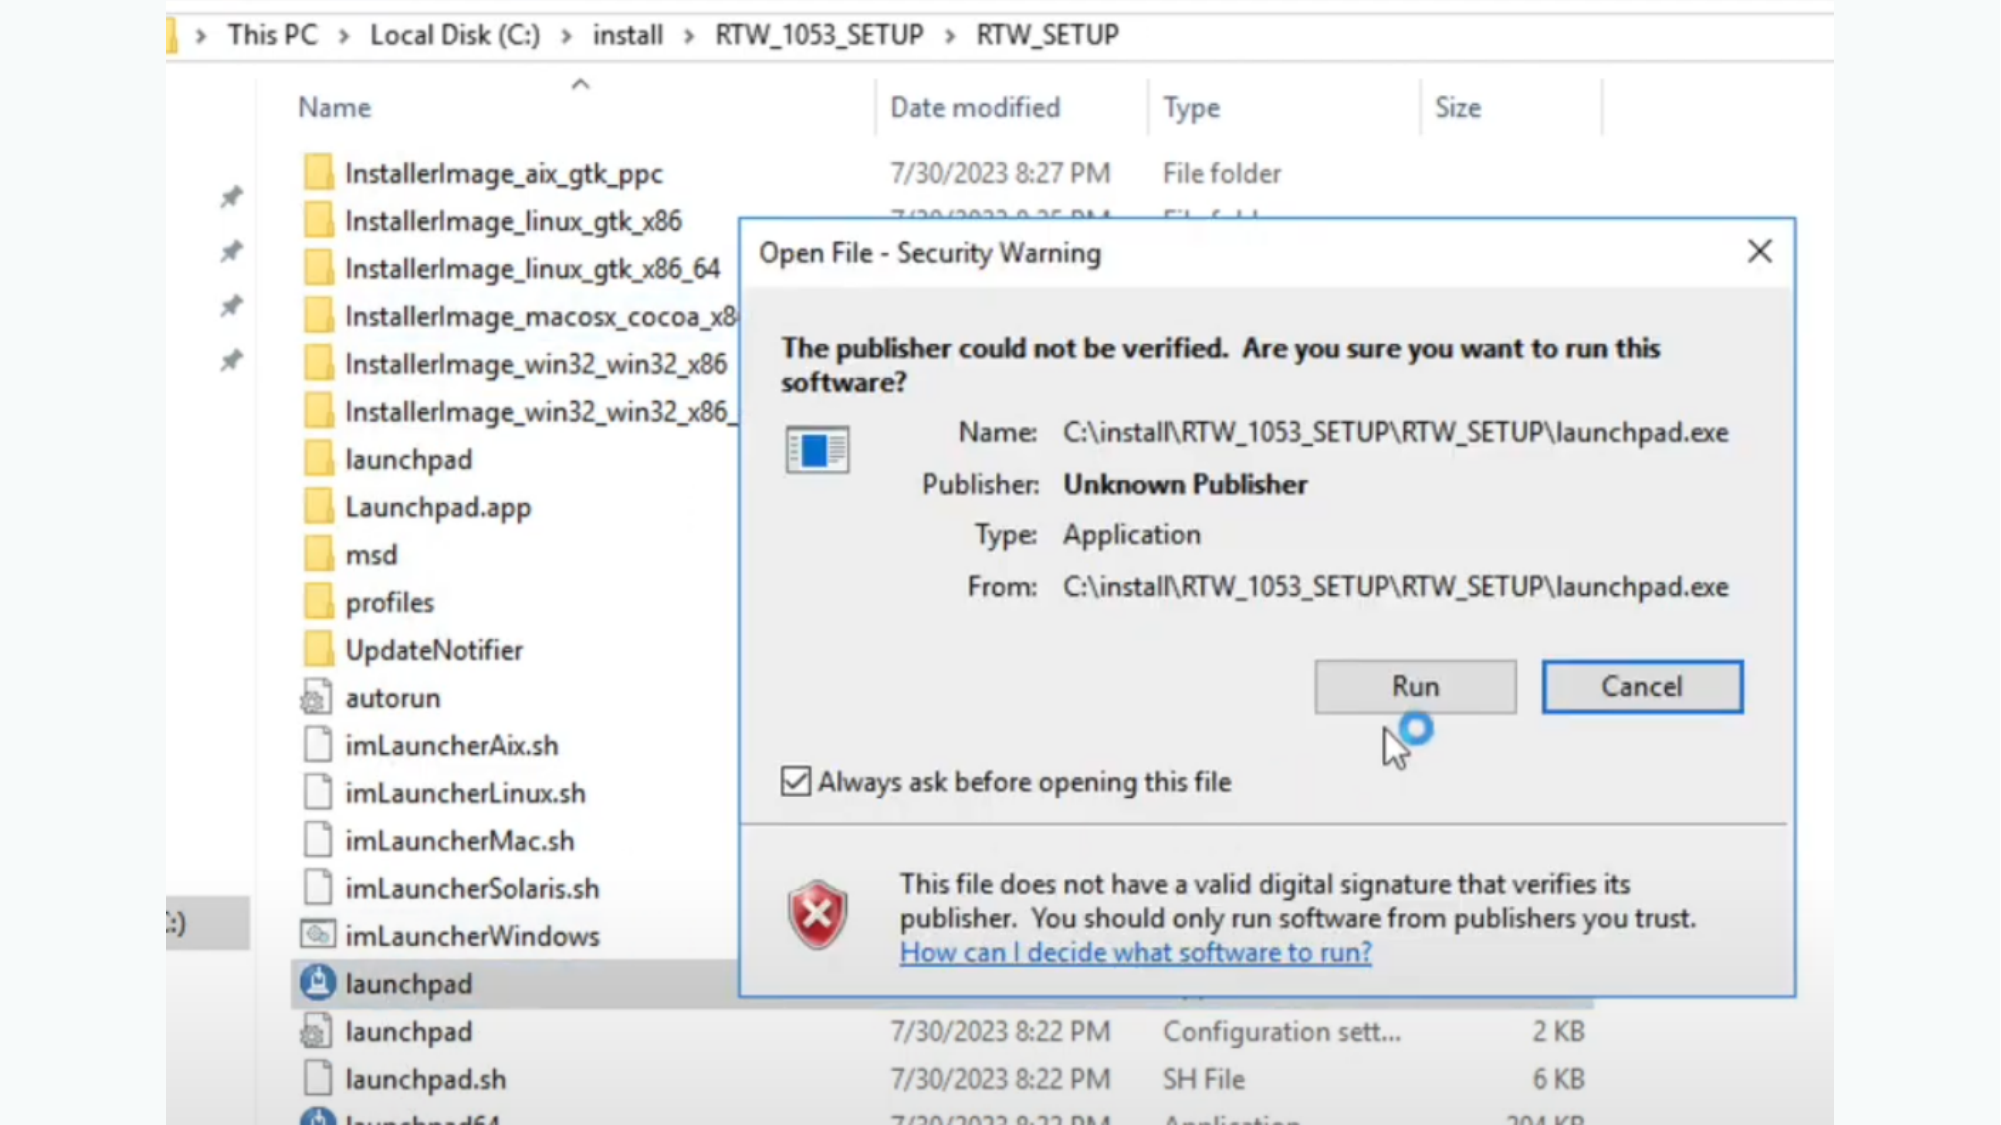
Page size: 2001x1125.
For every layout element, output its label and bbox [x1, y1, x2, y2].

picture [166, 0, 1834, 1125]
